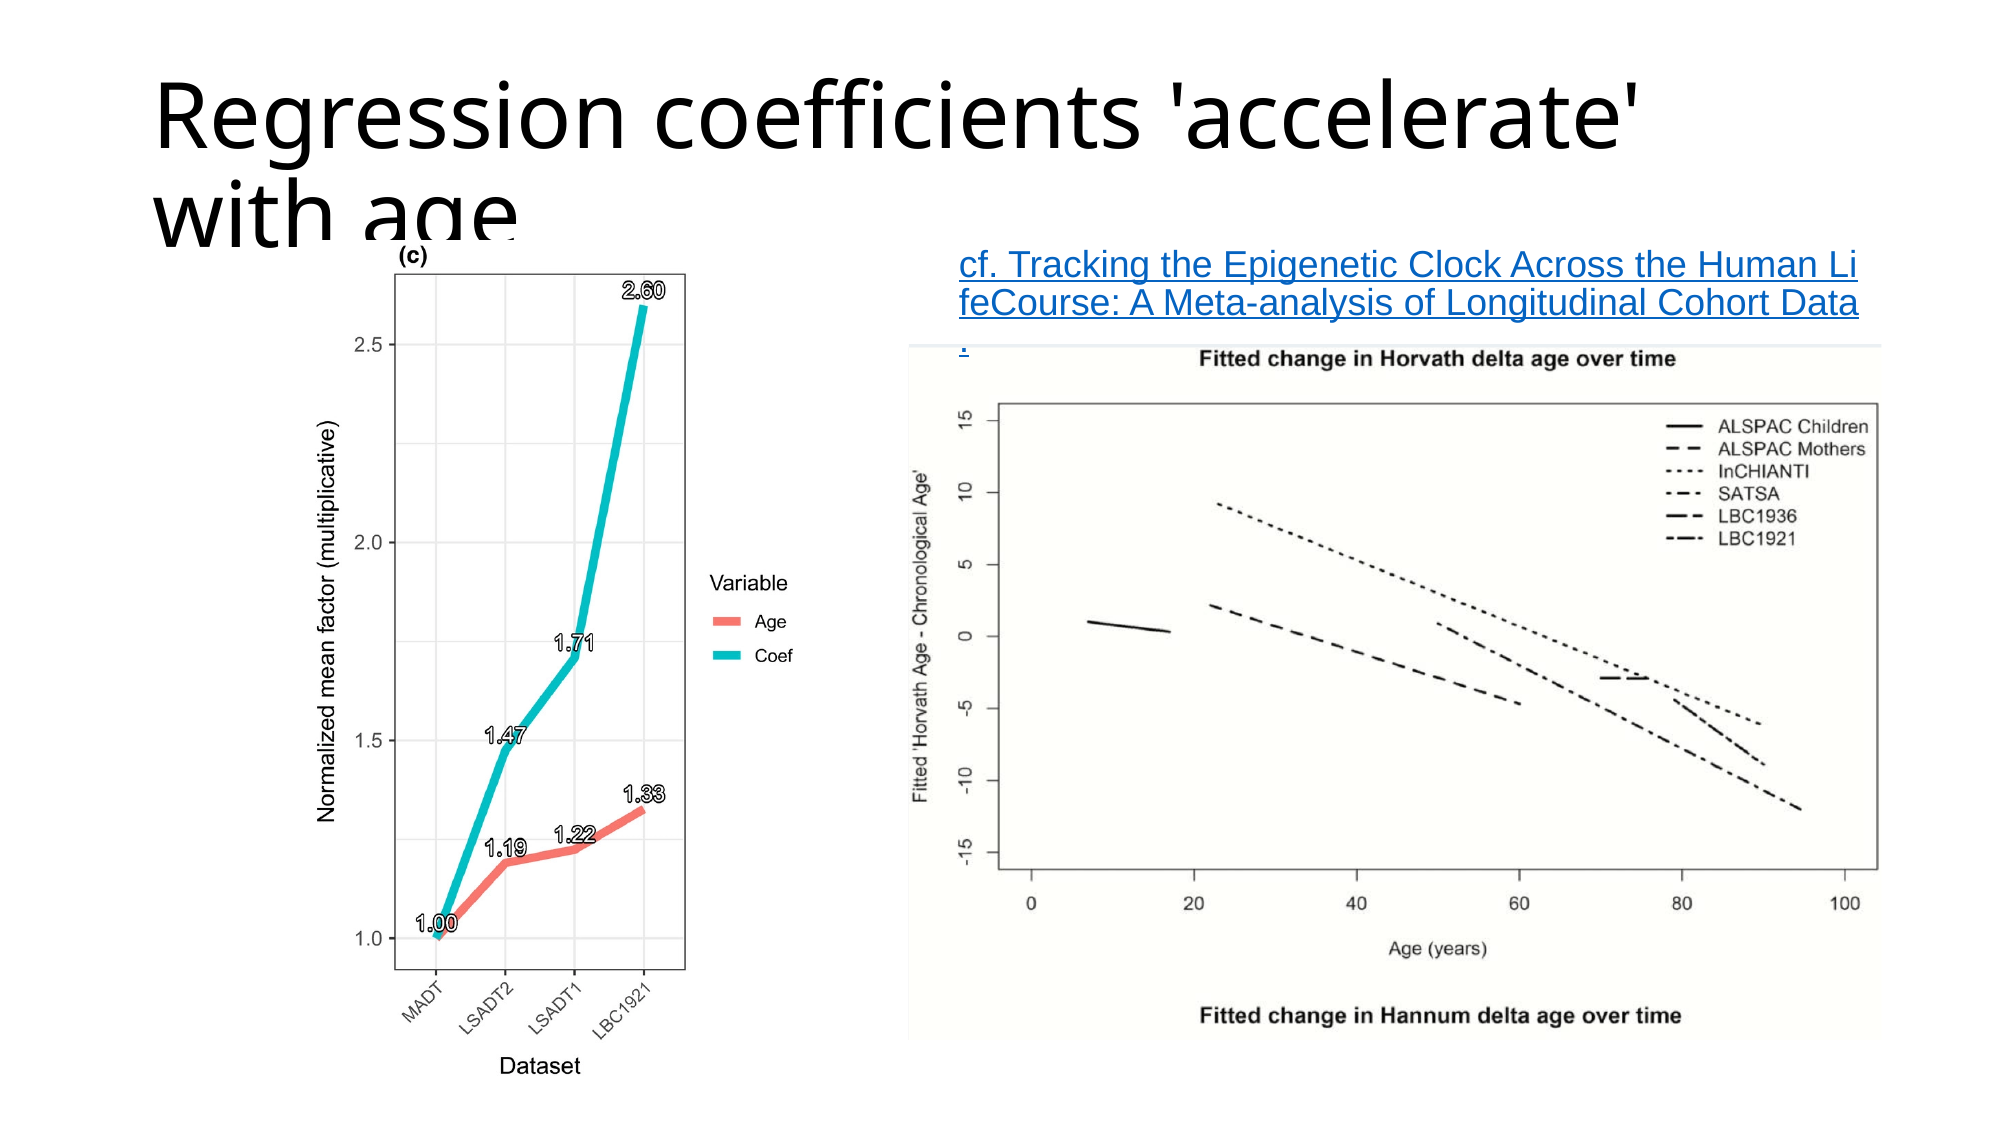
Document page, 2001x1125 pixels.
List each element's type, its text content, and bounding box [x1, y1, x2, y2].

picture [908, 344, 1882, 1040]
picture [303, 240, 795, 1079]
title Regression coefficients 'accelerate' with age [137, 59, 1863, 278]
text_box cf. Tracking the Epigenetic Clock Across the Human LifeCourse: A Meta-analysis of Longitudinal Cohort Data. [943, 232, 1882, 293]
